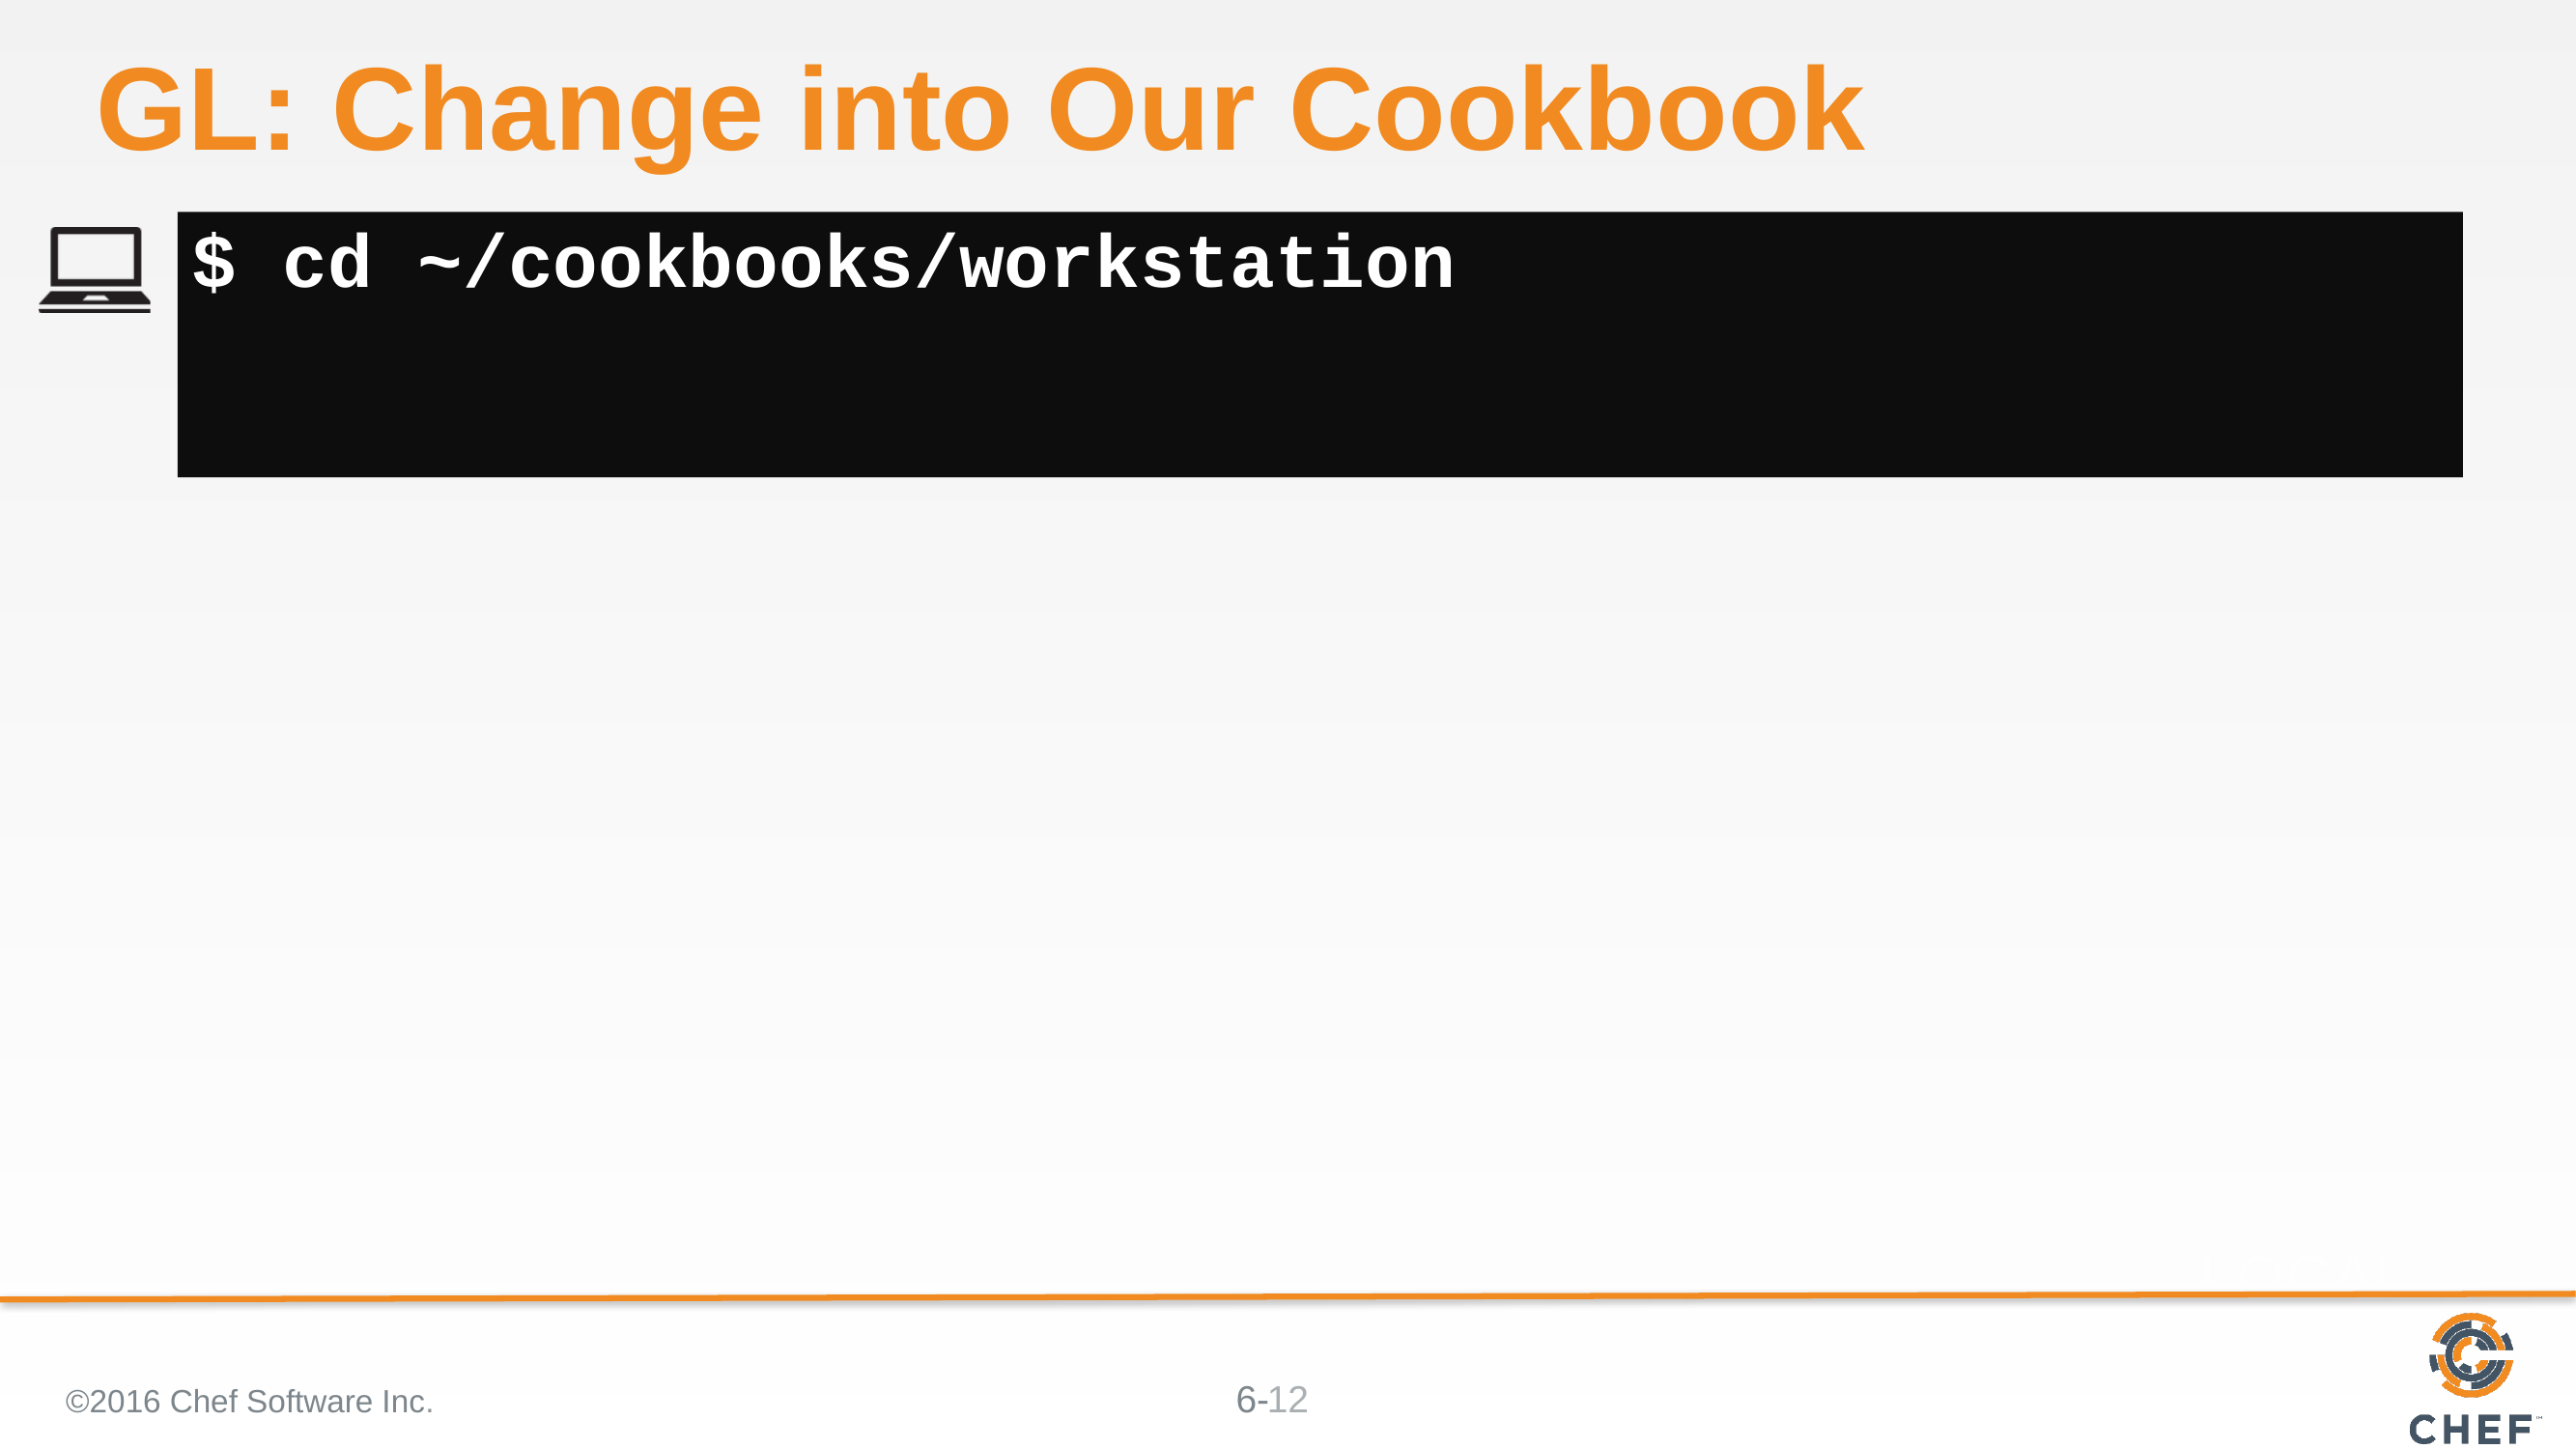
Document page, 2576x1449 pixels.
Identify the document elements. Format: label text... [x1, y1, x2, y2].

footer ©2016 Chef Software Inc. [51, 1359, 952, 1440]
title GL: Change into Our Cookbook [96, 48, 2463, 180]
list $ cd ~/cookbooks/workstation [177, 212, 2463, 478]
picture [2399, 1297, 2550, 1449]
slide_number 12 [998, 1359, 1578, 1437]
